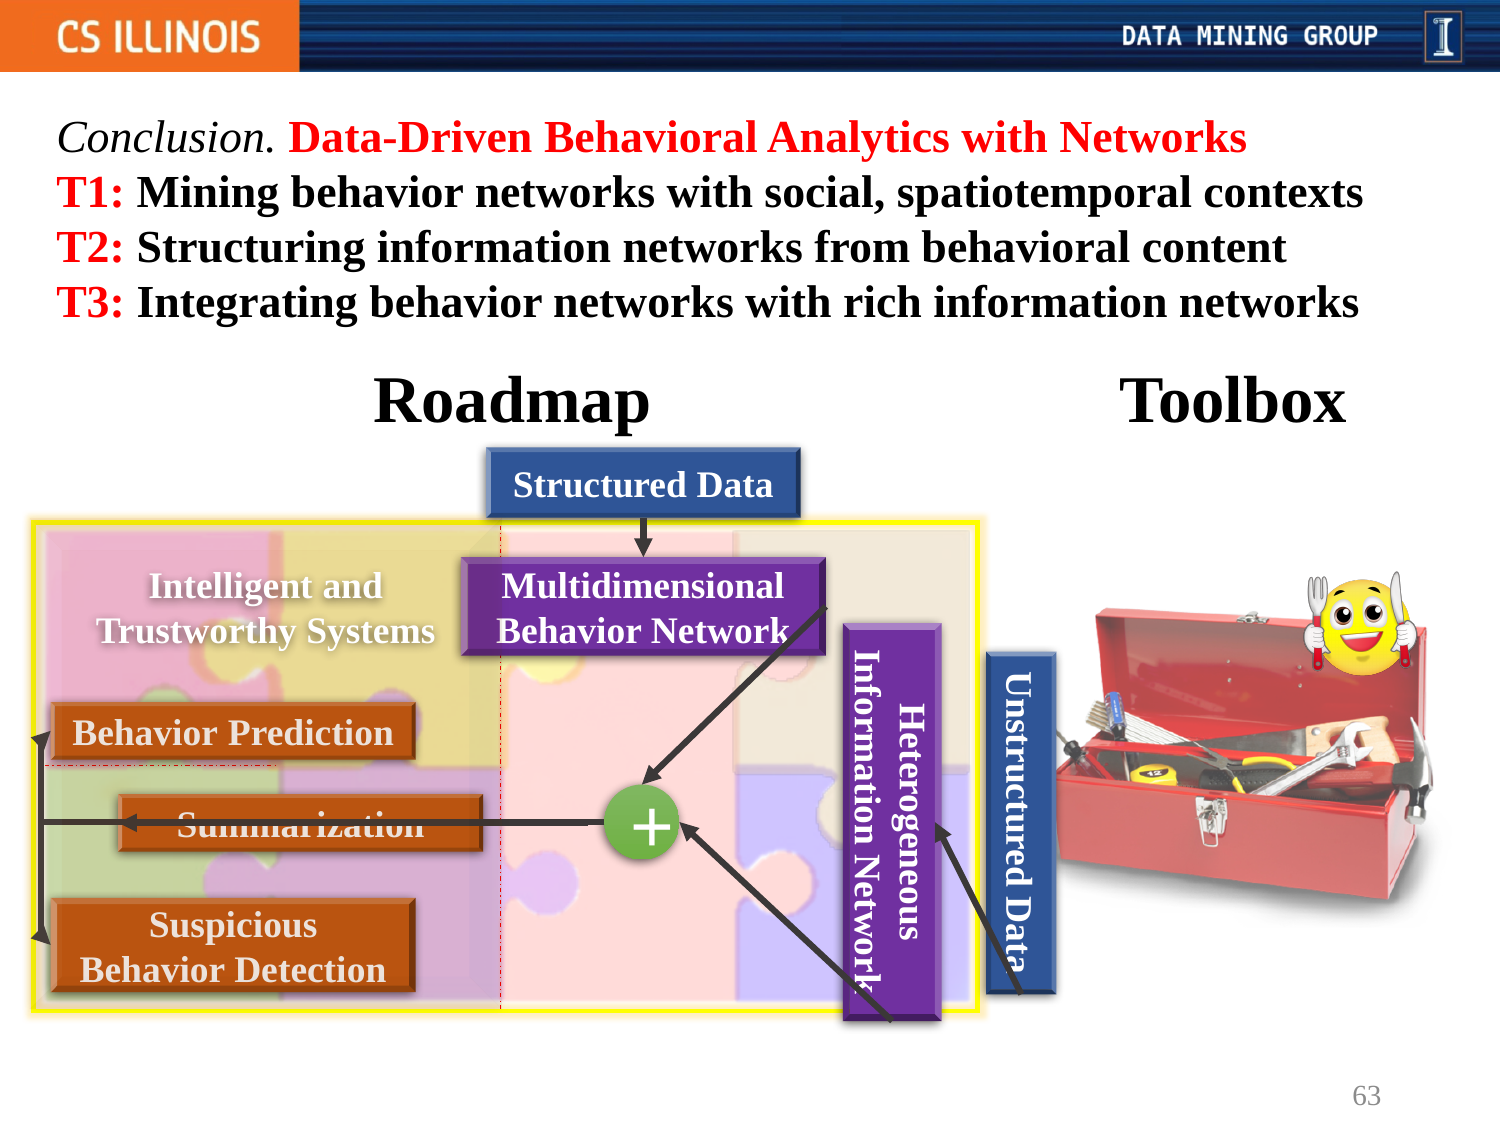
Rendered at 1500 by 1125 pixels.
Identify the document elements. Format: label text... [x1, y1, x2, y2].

picture [35, 520, 980, 1013]
text_box Structured Data [486, 447, 801, 518]
text_box Toolbox [978, 337, 1489, 464]
title Roadmap [257, 337, 768, 464]
text_box Conclusion. Data-Driven Behavioral Analytics with Networks T1: Mining behavior networks with social, spatiotemporal contexts T2: Structuring information networks from behavioral content T3: Integrating behavior networks with rich information networks [41, 99, 1463, 334]
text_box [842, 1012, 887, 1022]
picture [0, 0, 1500, 72]
slide_number 63 [1059, 1074, 1397, 1113]
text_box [411, 730, 605, 821]
text_box Unstructured Data [986, 651, 1057, 995]
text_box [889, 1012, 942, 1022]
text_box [409, 821, 605, 945]
picture [1012, 571, 1463, 928]
